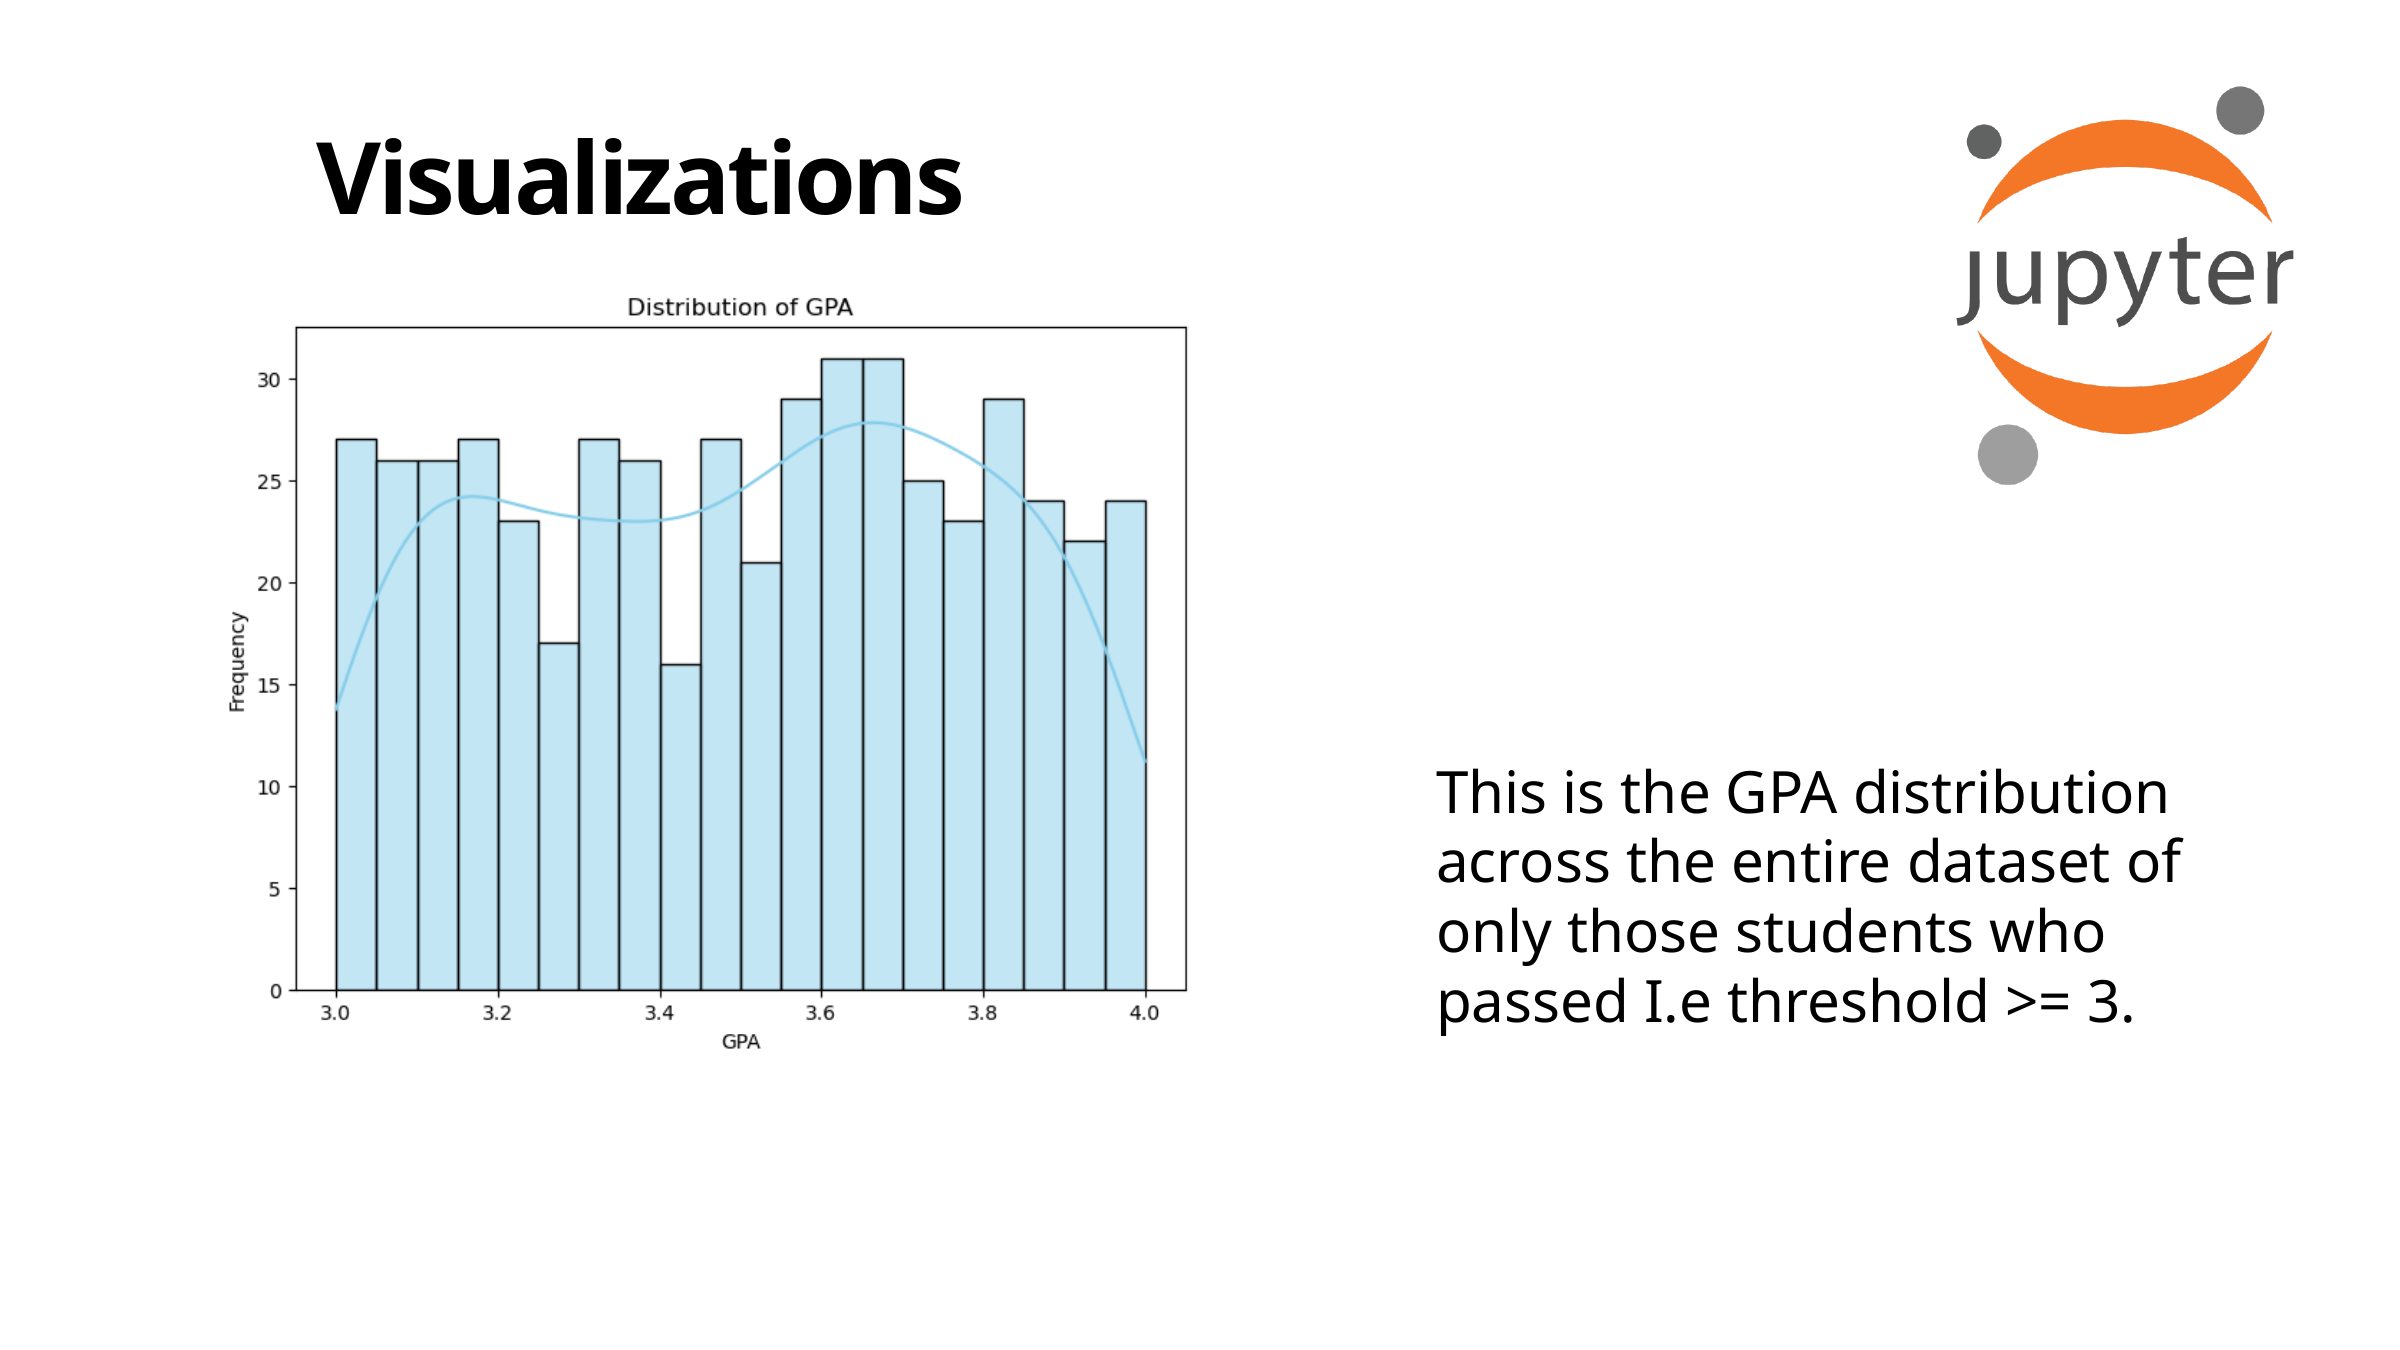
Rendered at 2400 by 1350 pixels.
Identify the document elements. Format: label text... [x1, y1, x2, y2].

picture [1925, 81, 2313, 491]
text_box Visualizations [111, 81, 1171, 189]
text_box This is the GPA distribution across the entire dataset of only those students who passed I.e threshold >= 3. [1420, 747, 2275, 1156]
picture [214, 284, 1200, 1066]
